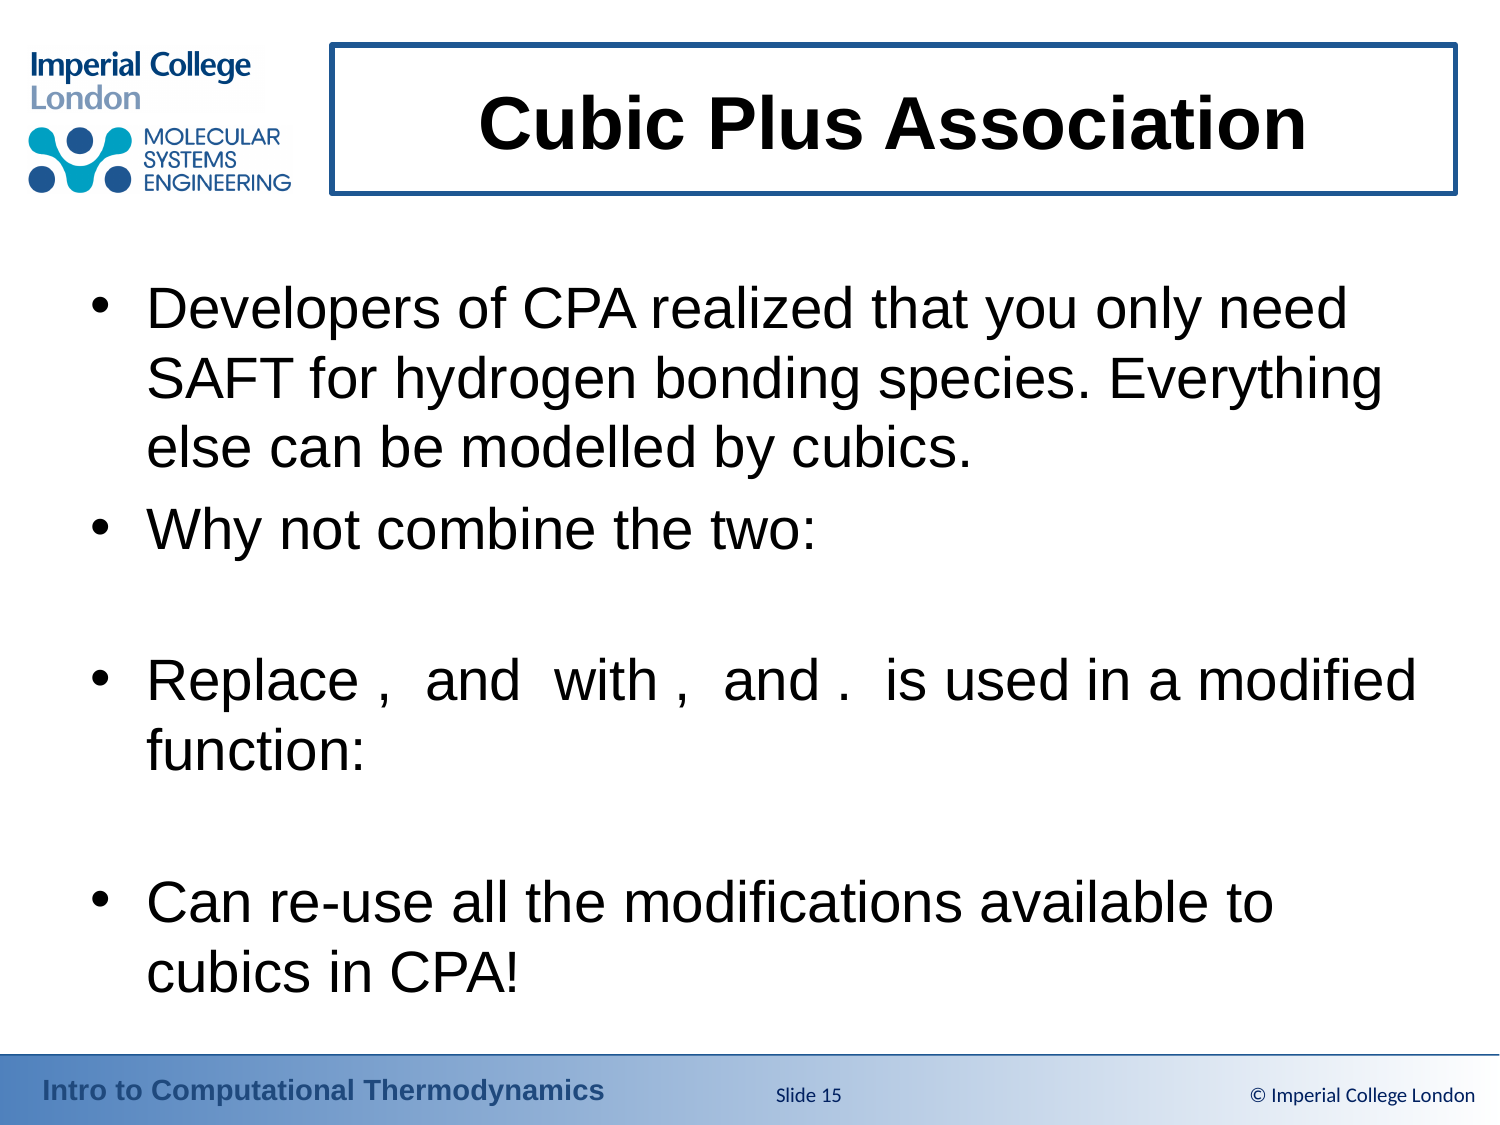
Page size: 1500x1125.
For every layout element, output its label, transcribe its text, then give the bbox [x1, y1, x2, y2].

slide_number Slide 15 [667, 1073, 952, 1115]
footer © Imperial College London [1234, 1073, 1495, 1115]
picture [27, 125, 293, 194]
title Cubic Plus Association [329, 42, 1458, 196]
picture [27, 45, 265, 113]
